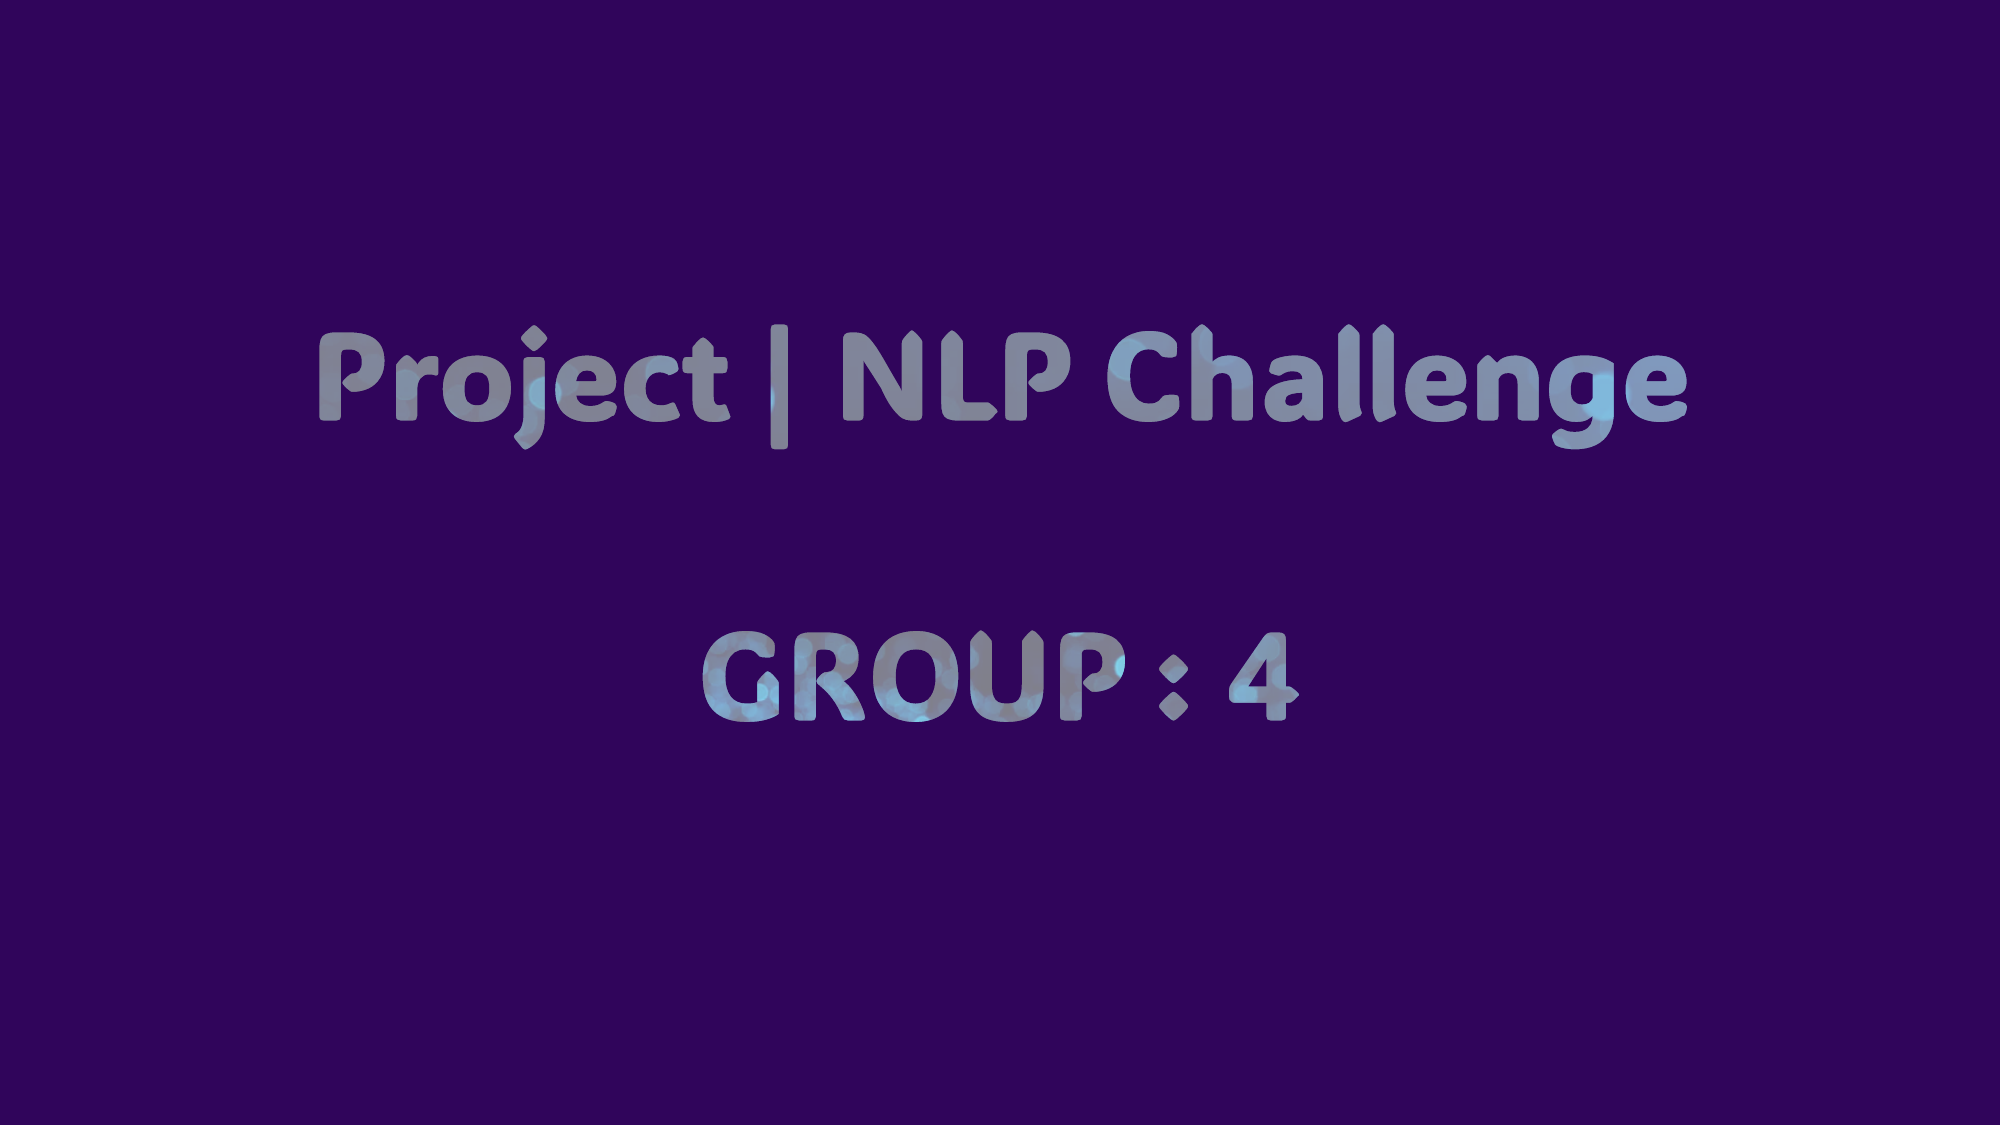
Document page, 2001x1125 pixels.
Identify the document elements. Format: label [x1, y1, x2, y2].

text_box [0, 0, 2000, 1125]
